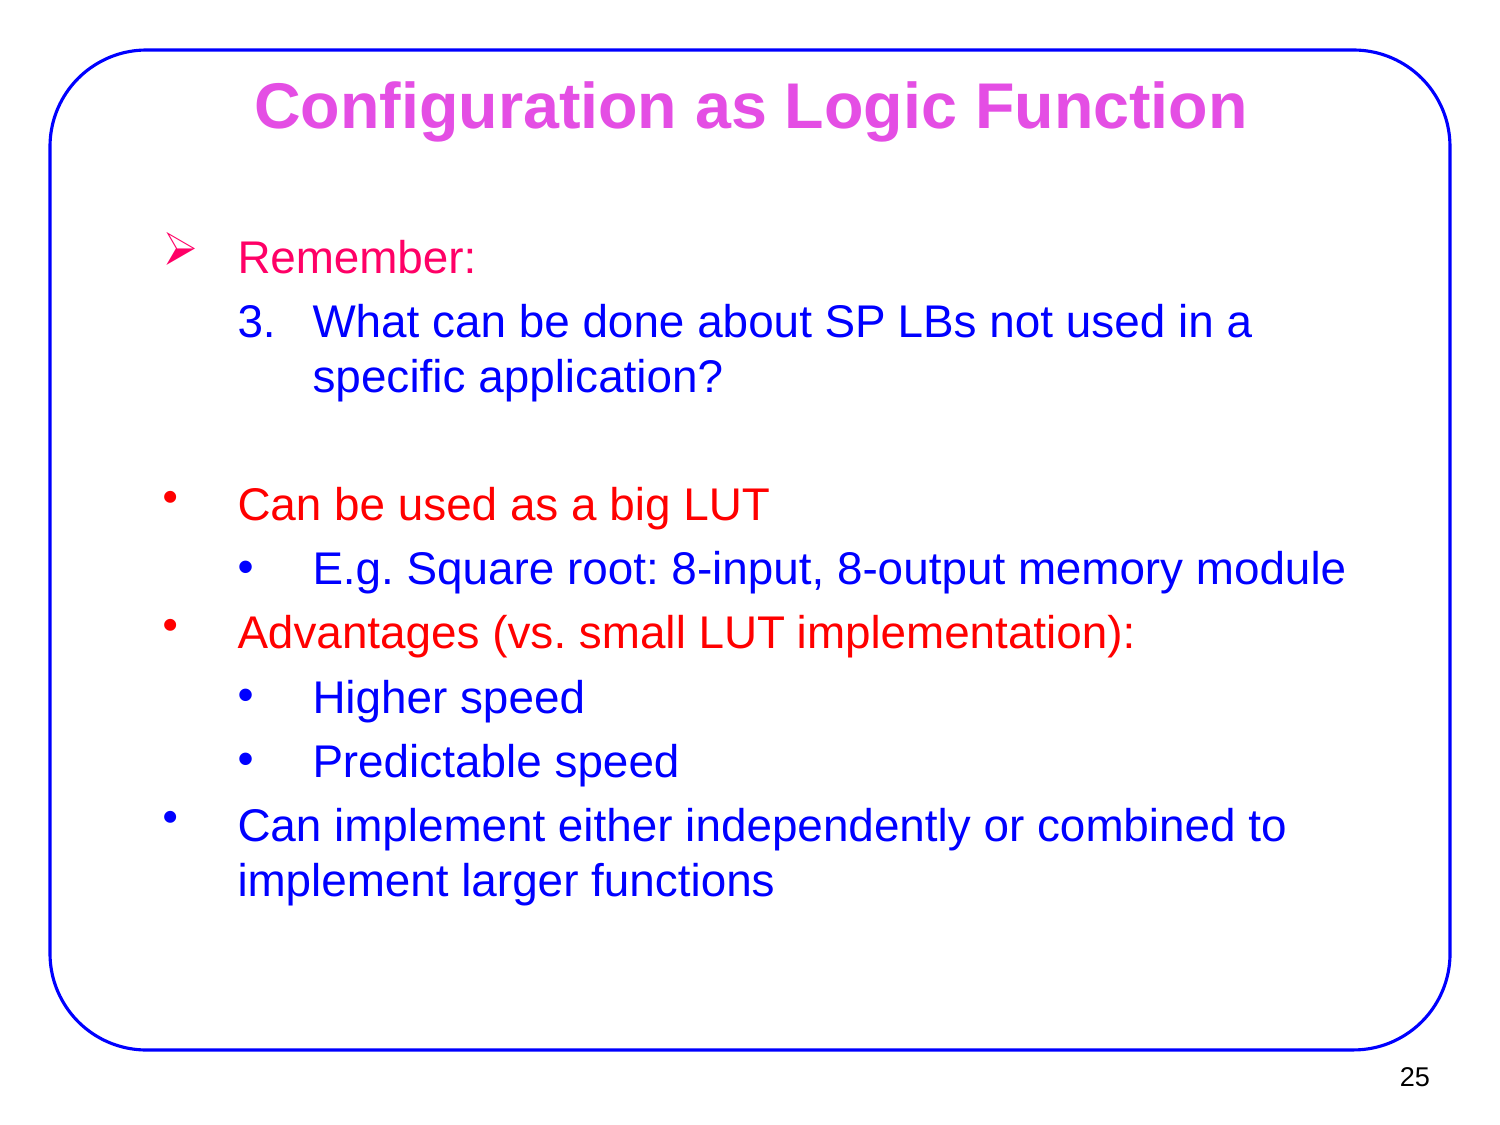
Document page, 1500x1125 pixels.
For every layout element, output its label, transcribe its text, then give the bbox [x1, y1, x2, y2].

slide_number 25 [1351, 1047, 1444, 1104]
text_box Remember: What can be done about SP LBs not used in a specific application? Can be used as a big LUT E.g. Square root: 8-input, 8-output memory module Advantages (vs. small LUT implementation): Higher speed Predictable speed Can implement either independently or combined to implement larger functions [147, 220, 1408, 913]
title Configuration as Logic Function [113, 66, 1389, 140]
